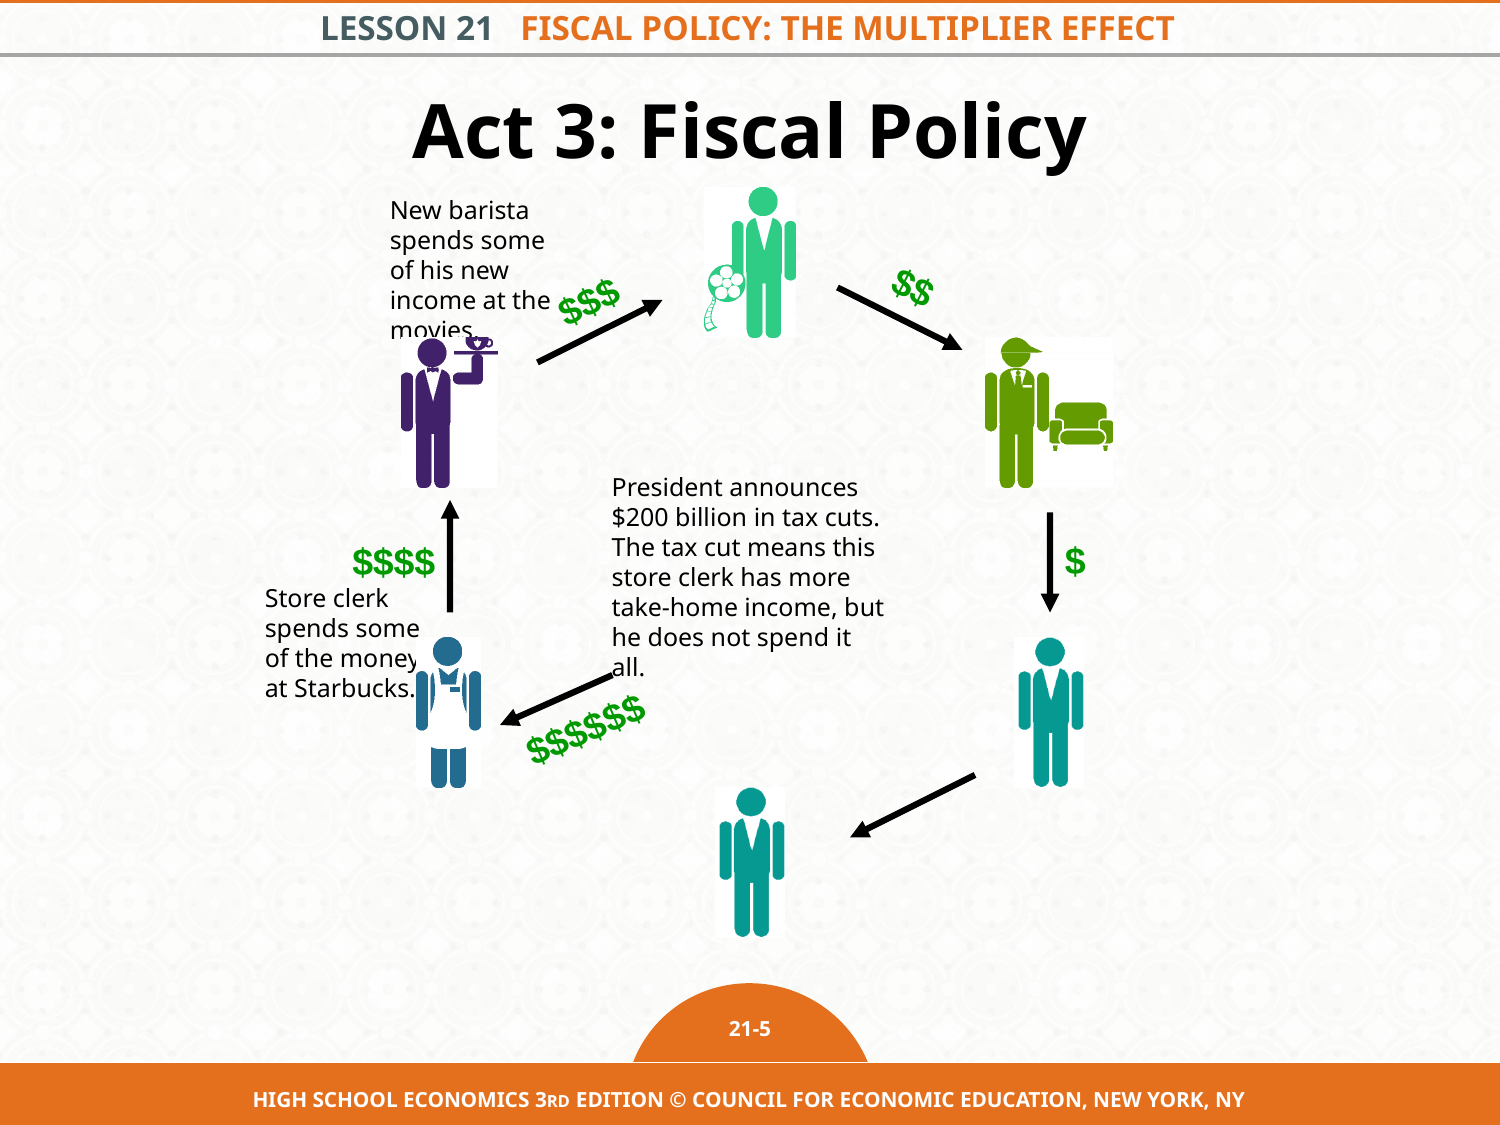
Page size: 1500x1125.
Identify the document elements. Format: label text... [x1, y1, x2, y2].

picture [0, 3, 1500, 53]
picture [0, 57, 1500, 1062]
title Act 3: Fiscal Policy [75, 57, 1425, 200]
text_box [249, 187, 1114, 938]
